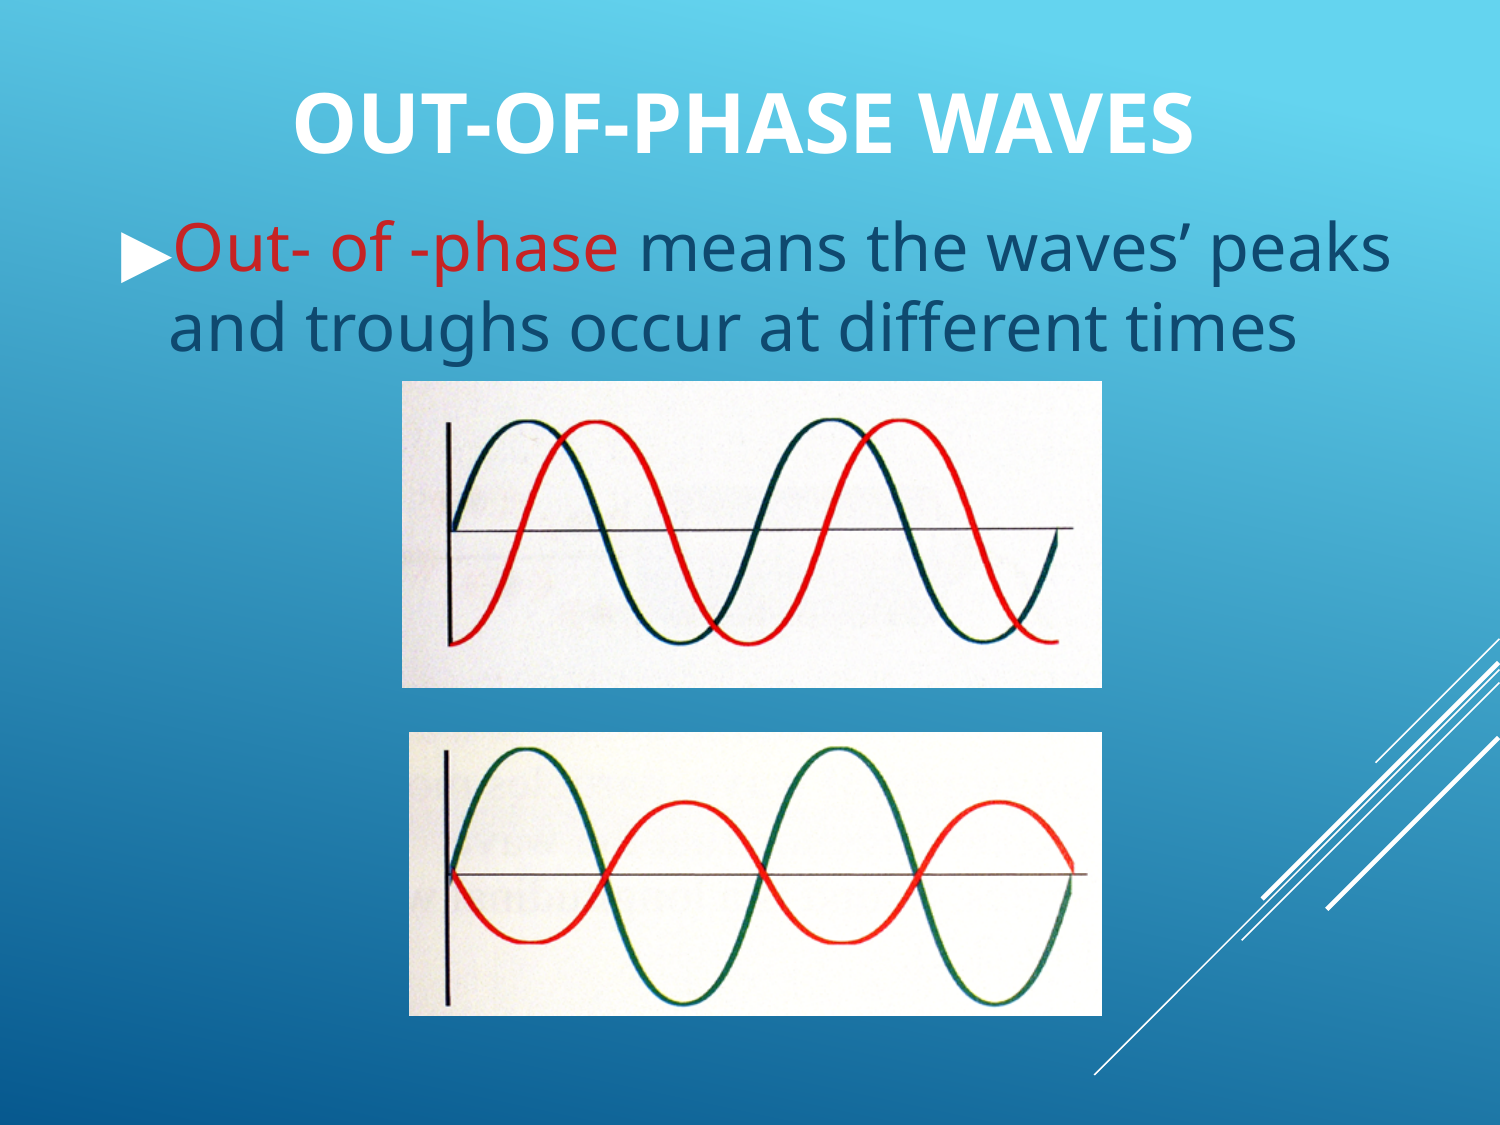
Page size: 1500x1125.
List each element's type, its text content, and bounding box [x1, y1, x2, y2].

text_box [402, 381, 1103, 688]
title OUT-OF-PHASE WAVES [50, 26, 1438, 215]
list Out- of -phase means the waves’ peaks and troughs occur at different times [106, 135, 1420, 436]
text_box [409, 732, 1103, 1016]
